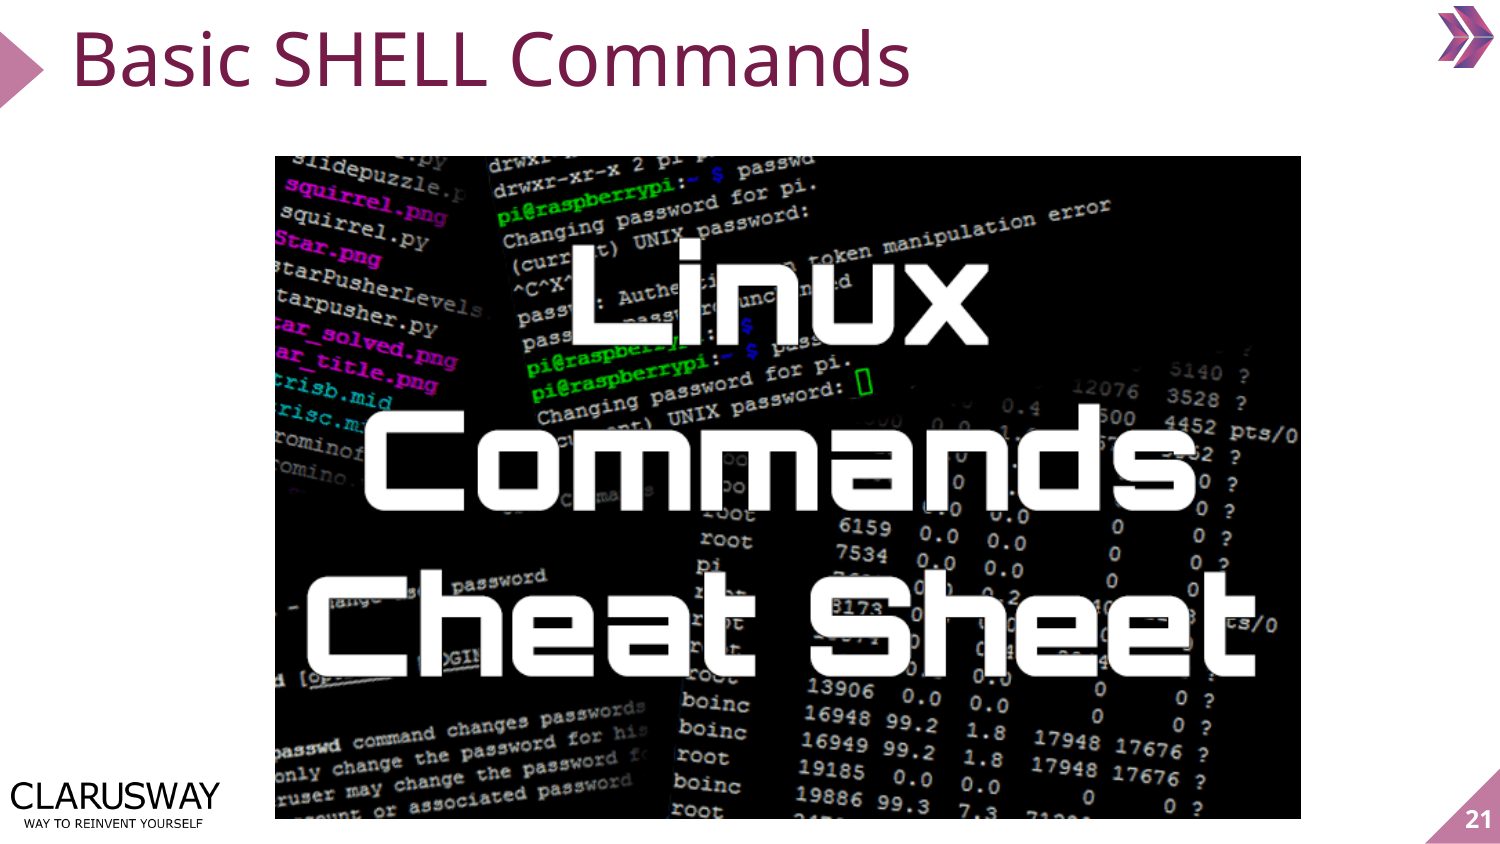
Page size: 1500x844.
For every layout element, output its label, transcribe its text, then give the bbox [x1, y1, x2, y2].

picture [1438, 6, 1494, 68]
text_box Basic SHELL Commands [70, 28, 1434, 132]
picture [274, 155, 1301, 819]
slide_number 21 [1418, 760, 1494, 838]
picture [11, 782, 220, 828]
